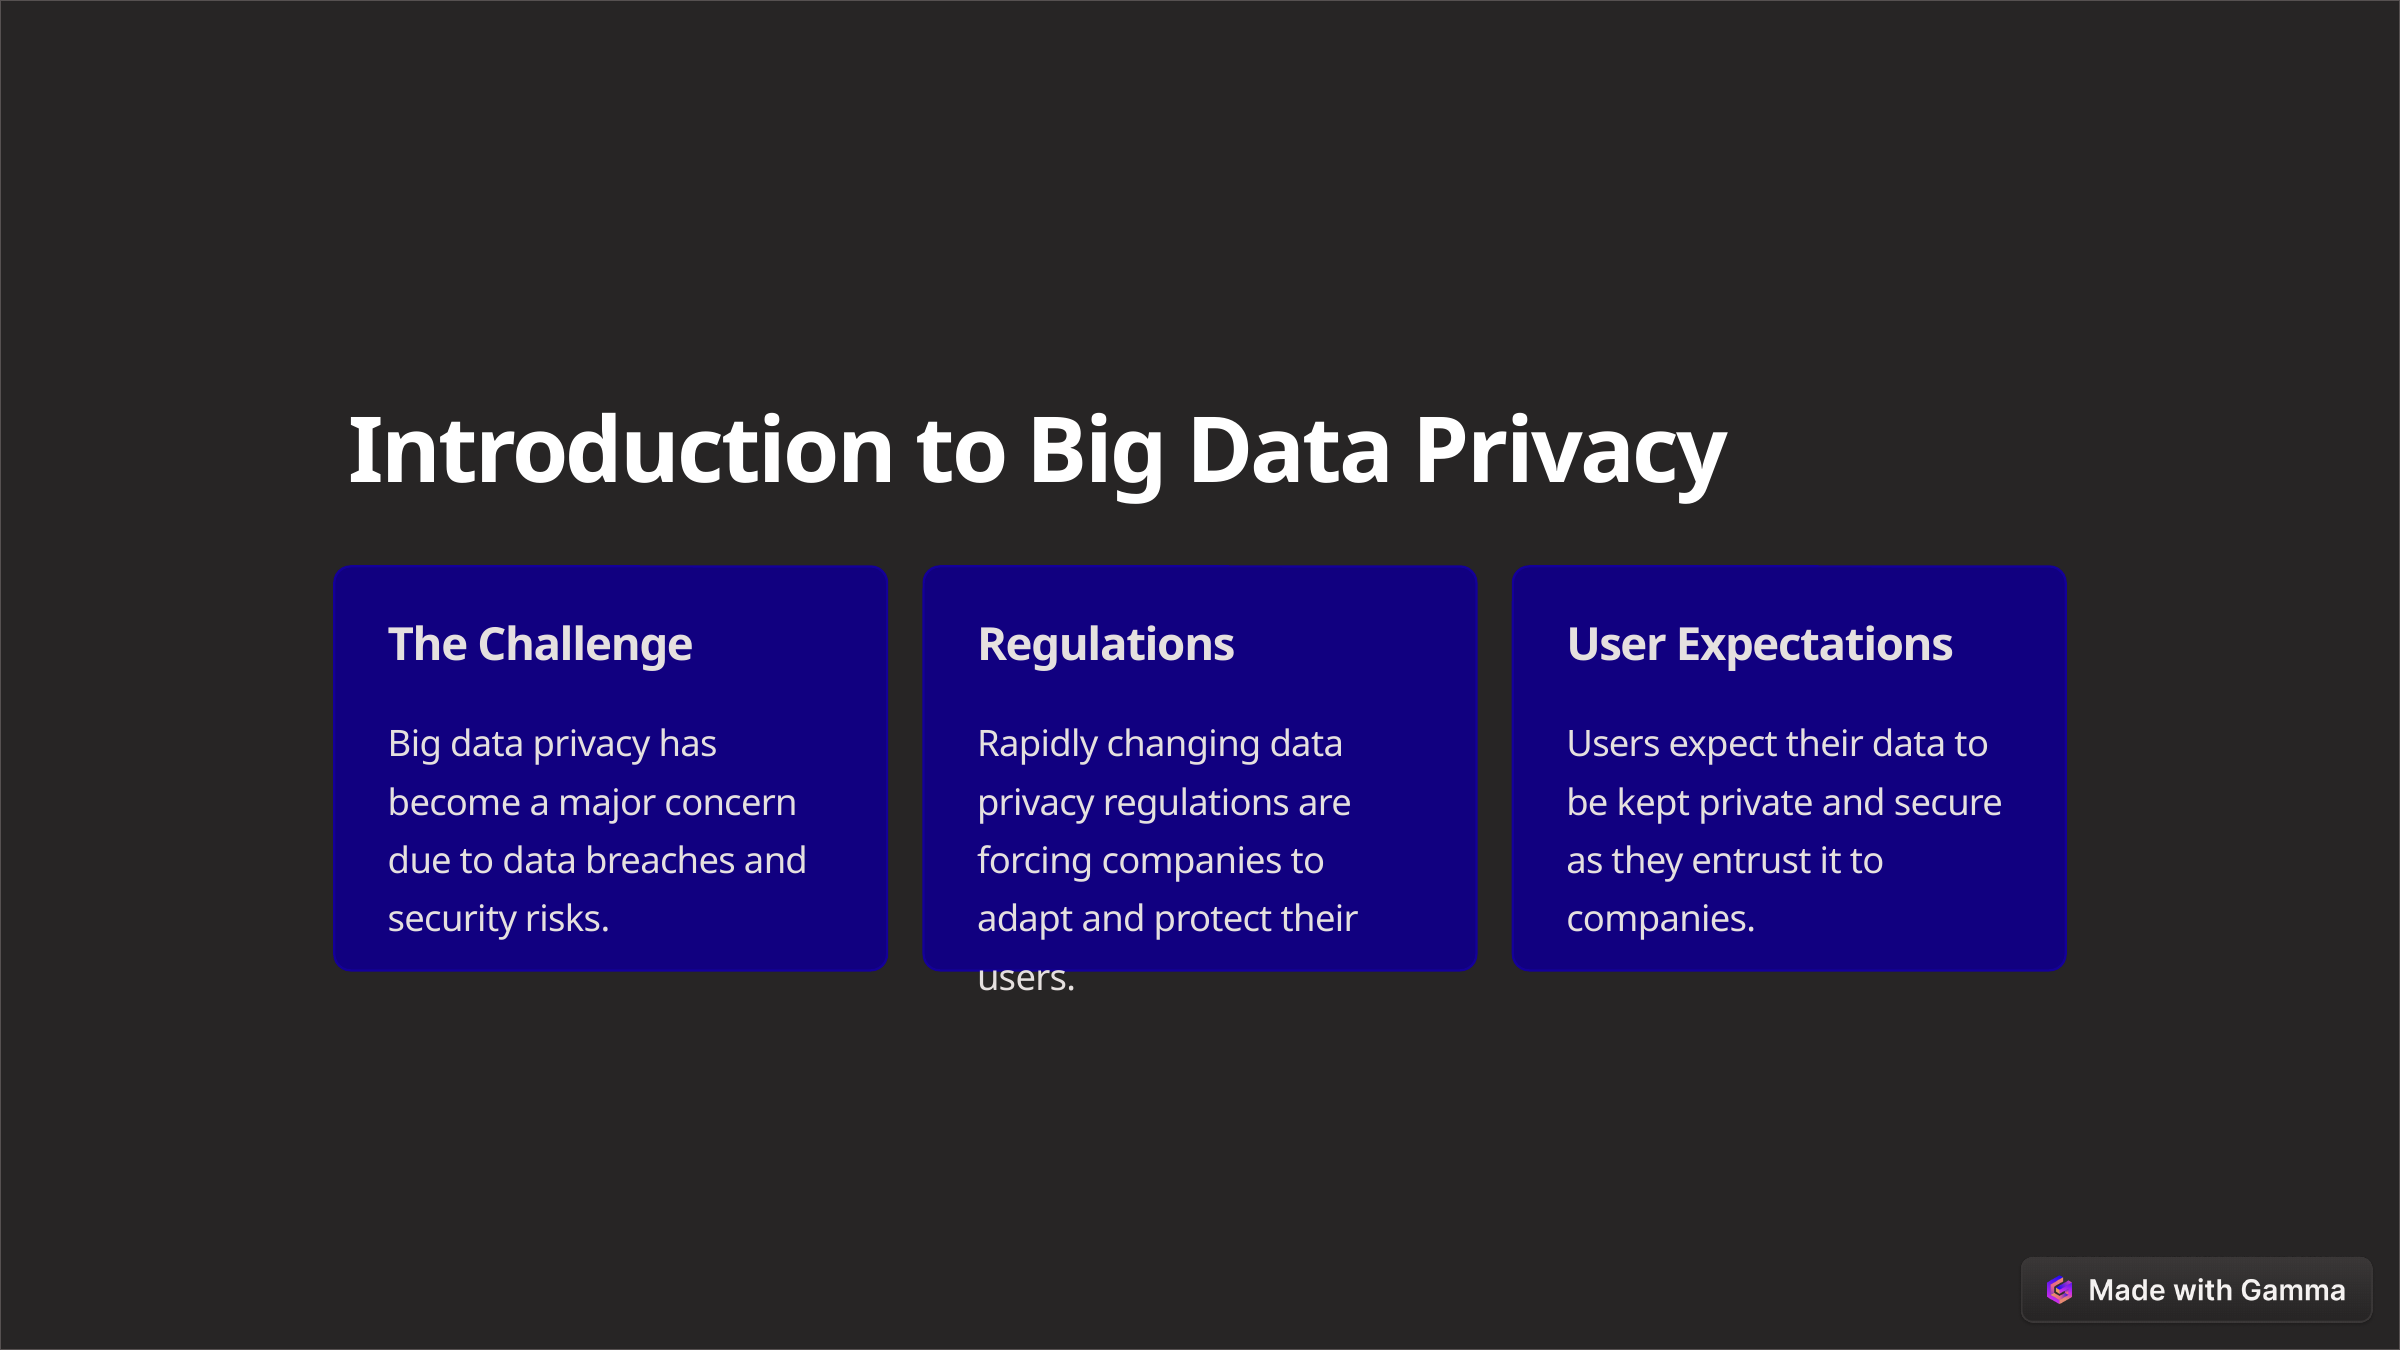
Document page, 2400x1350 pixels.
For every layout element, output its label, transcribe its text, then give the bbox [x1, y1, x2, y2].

text_box Introduction to Big Data Privacy [334, 379, 1661, 494]
text_box Big data privacy has become a major concern due to data breaches and security risks. [372, 698, 849, 874]
text_box [0, 0, 2400, 1350]
text_box Users expect their data to be kept private and secure as they entrust it to companies. [1551, 698, 2027, 874]
text_box Regulations [962, 605, 1327, 662]
text_box [923, 566, 1477, 971]
picture [2008, 1244, 2385, 1335]
text_box Rapidly changing data privacy regulations are forcing companies to adapt and protect their users. [962, 698, 1438, 932]
text_box [334, 566, 888, 971]
text_box The Challenge [372, 605, 738, 662]
text_box User Expectations [1551, 605, 1934, 662]
text_box [1512, 566, 2066, 971]
